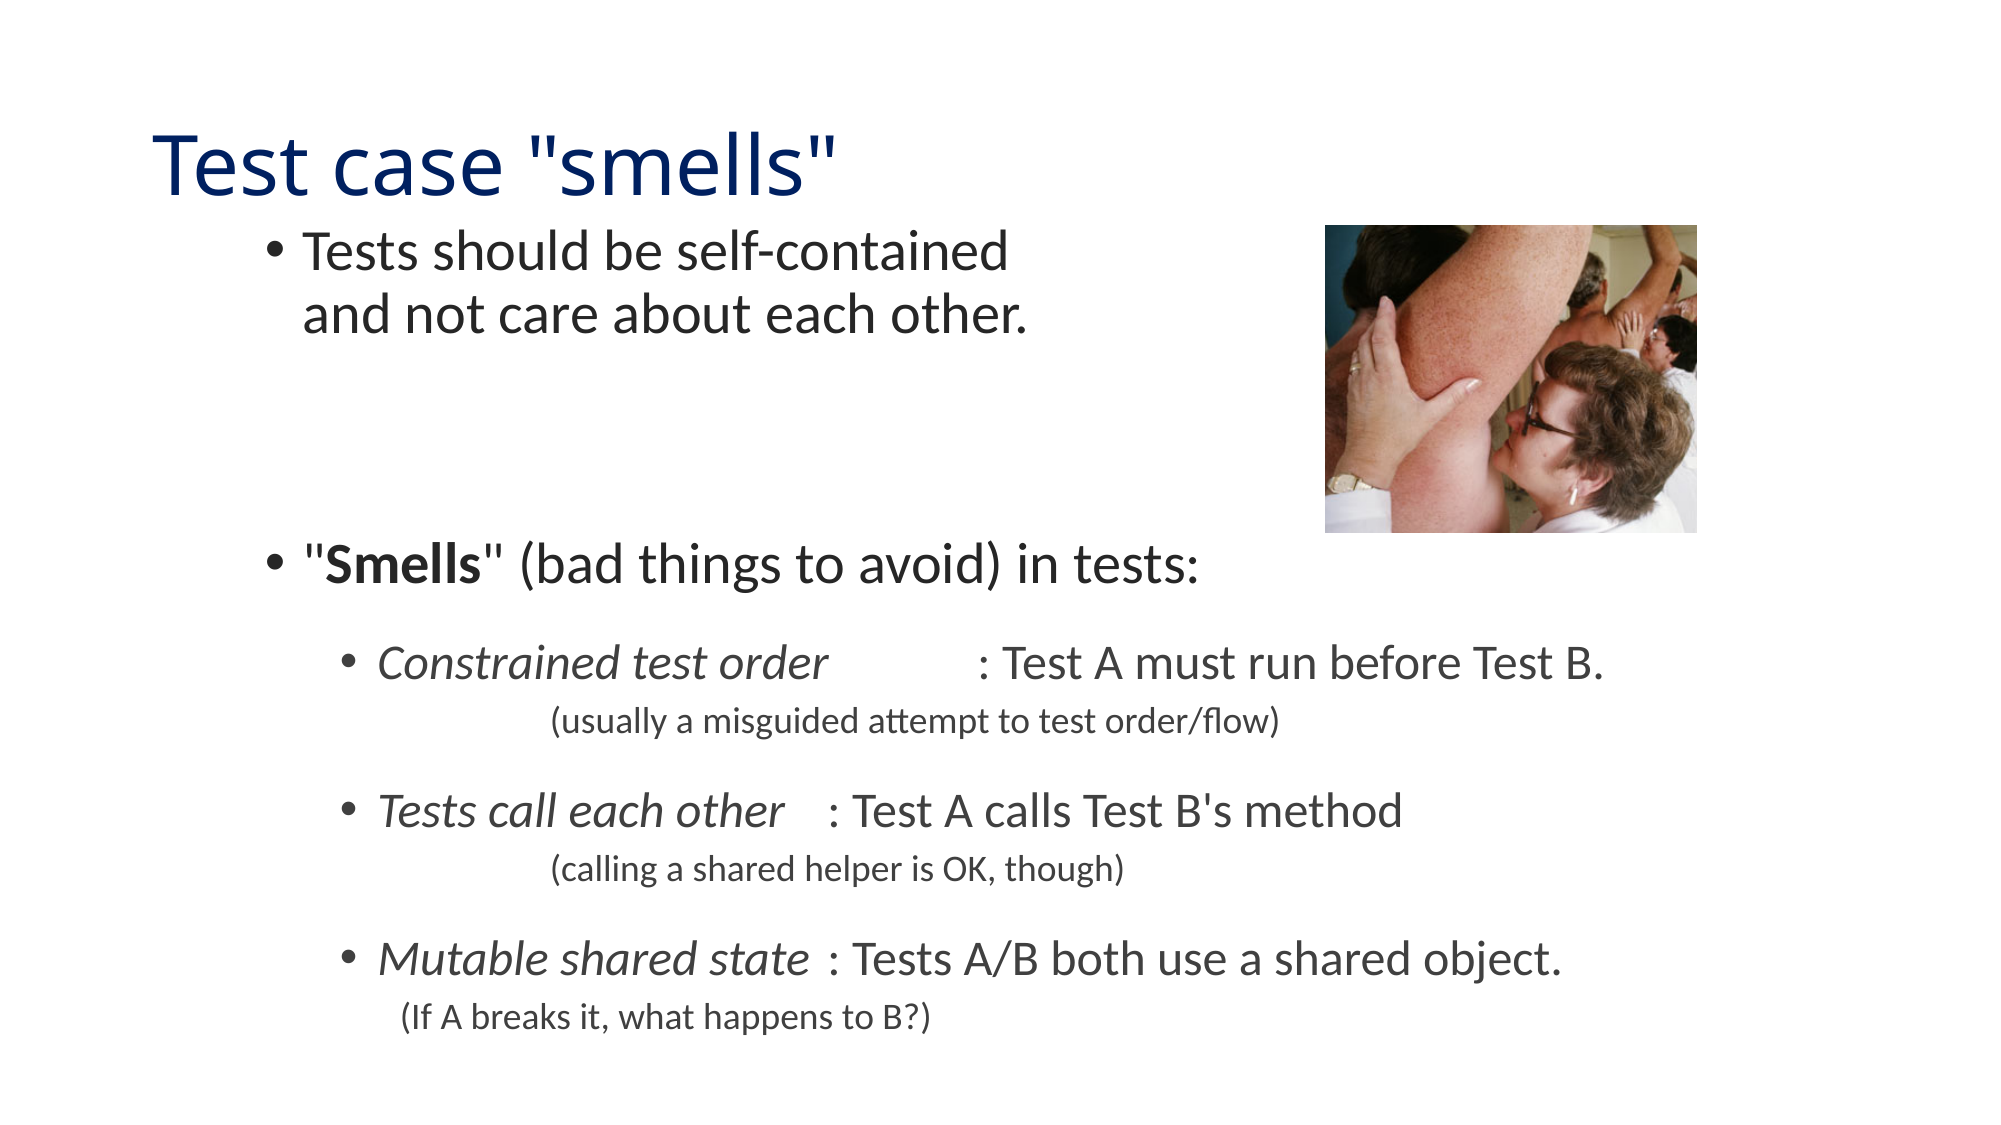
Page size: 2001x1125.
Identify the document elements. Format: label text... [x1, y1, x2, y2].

picture [1324, 224, 1697, 533]
list Tests should be self-contained and not care about each other. "Smells" (bad things to avoid) in tests: Constrained test order : Test A must run before Test B. (usually a misguided attempt to test order/flow) Tests call each other : Test A calls Test B's method (calling a shared helper is OK, though) Mutable shared state : Tests A/B both use a shared object. (If A breaks it, what happens to B?) [249, 212, 1750, 1125]
title Test case "smells" [137, 59, 1863, 278]
